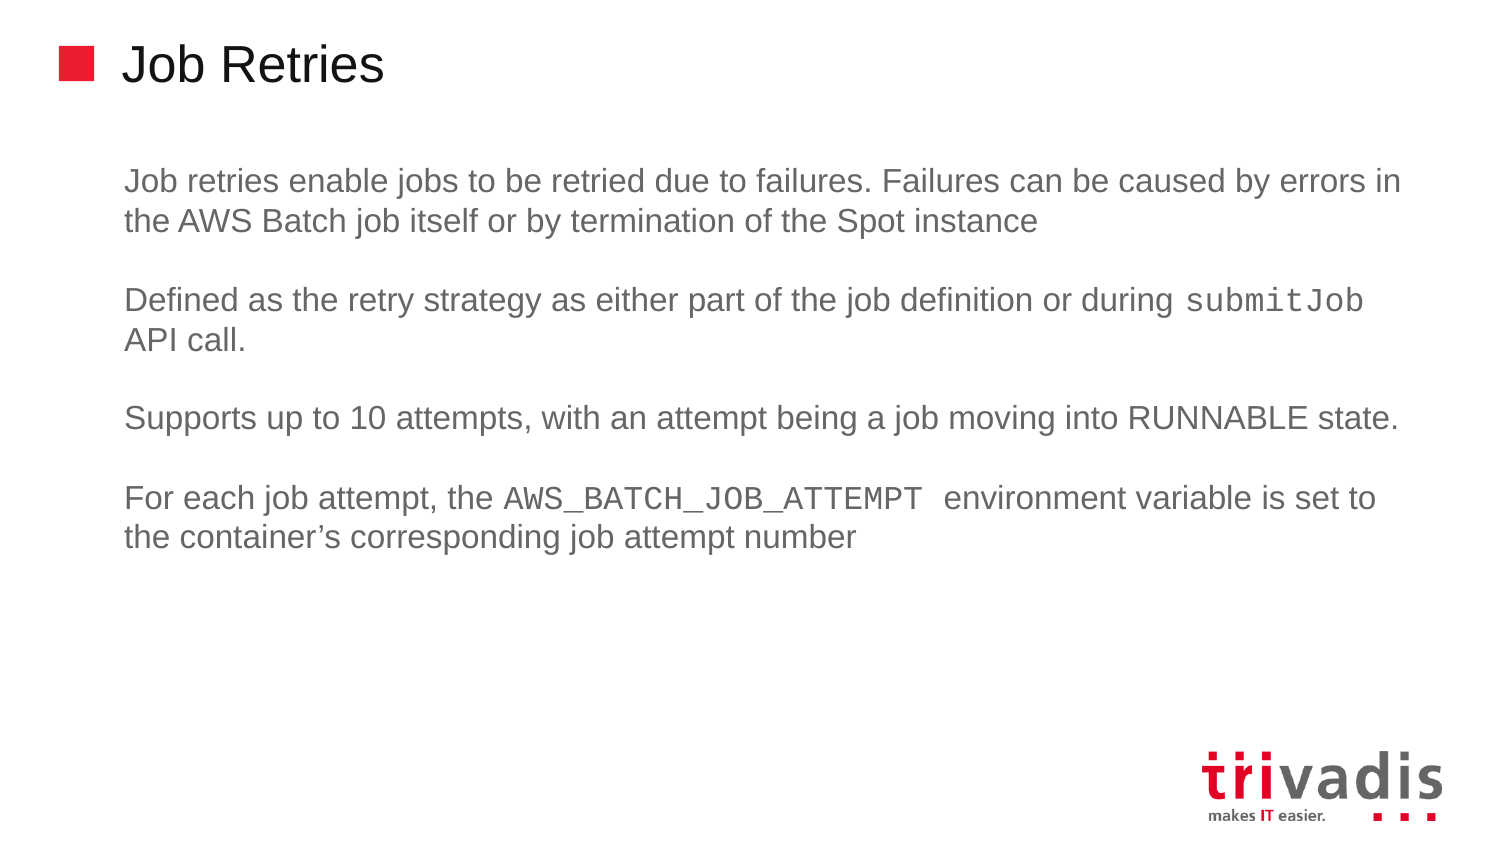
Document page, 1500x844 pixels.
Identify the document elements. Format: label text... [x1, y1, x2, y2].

picture [1202, 751, 1442, 821]
list Job retries enable jobs to be retried due to failures. Failures can be caused by errors in the AWS Batch job itself or by termination of the Spot instance Defined as the retry strategy as either part of the job definition or during submitJob API call. Supports up to 10 attempts, with an attempt being a job moving into RUNNABLE state. For each job attempt, the AWS_BATCH_JOB_ATTEMPT environment variable is set to the container’s corresponding job attempt number [106, 152, 1442, 725]
title Job Retries [103, 20, 1442, 140]
